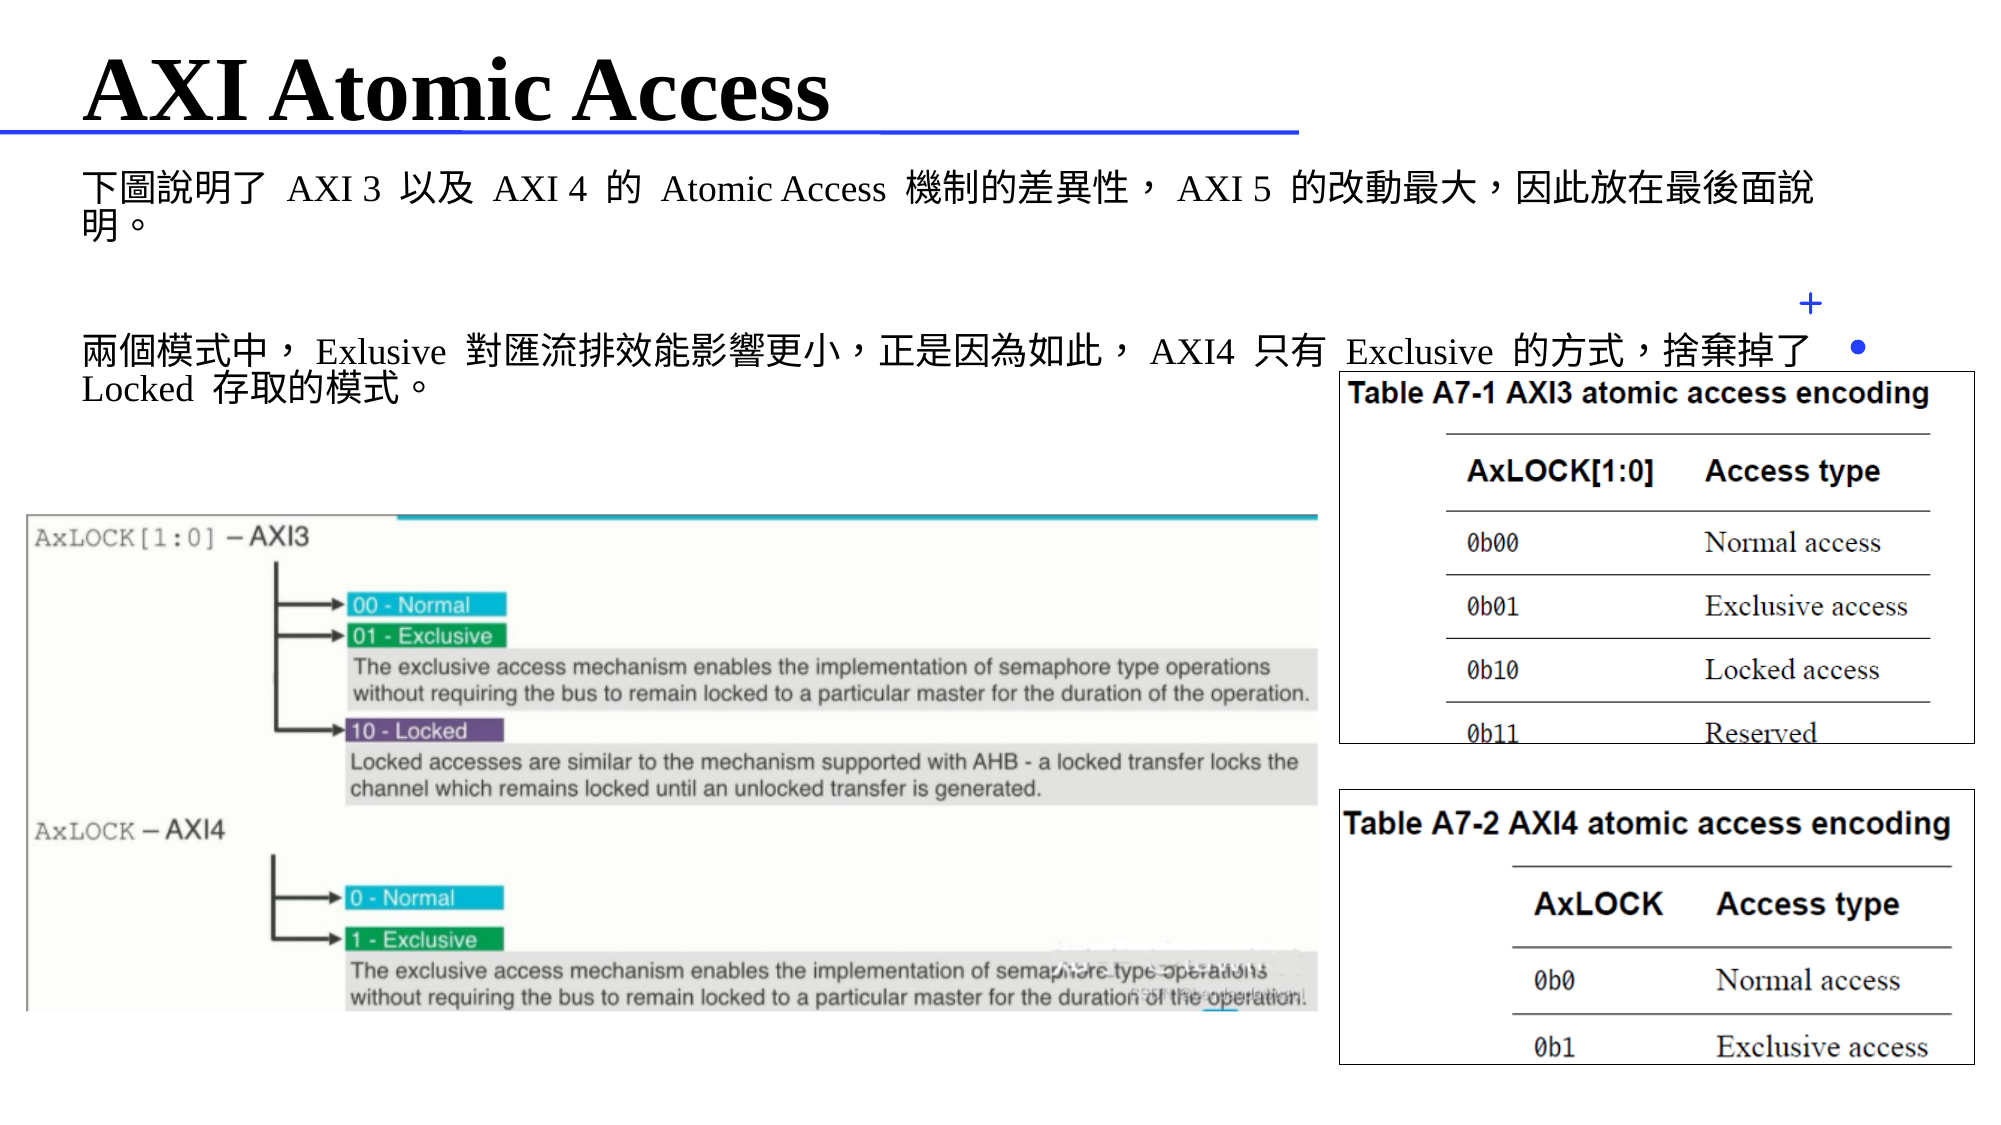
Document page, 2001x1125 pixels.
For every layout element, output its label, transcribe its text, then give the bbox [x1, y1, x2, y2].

picture [1339, 789, 1975, 1065]
text_box 下圖說明了 AXI 3 以及 AXI 4 的 Atomic Access 機制的差異性，AXI 5 的改動最大，因此放在最後面說明。 兩個模式中，Exlusive 對匯流排效能影響更小，正是因為如此，AXI4 只有 Exclusive 的方式，捨棄掉了 Locked 存取的模式。 [66, 164, 1885, 417]
picture [1339, 371, 1975, 744]
picture [25, 513, 1324, 1019]
title AXI Atomic Access [67, 0, 1083, 148]
